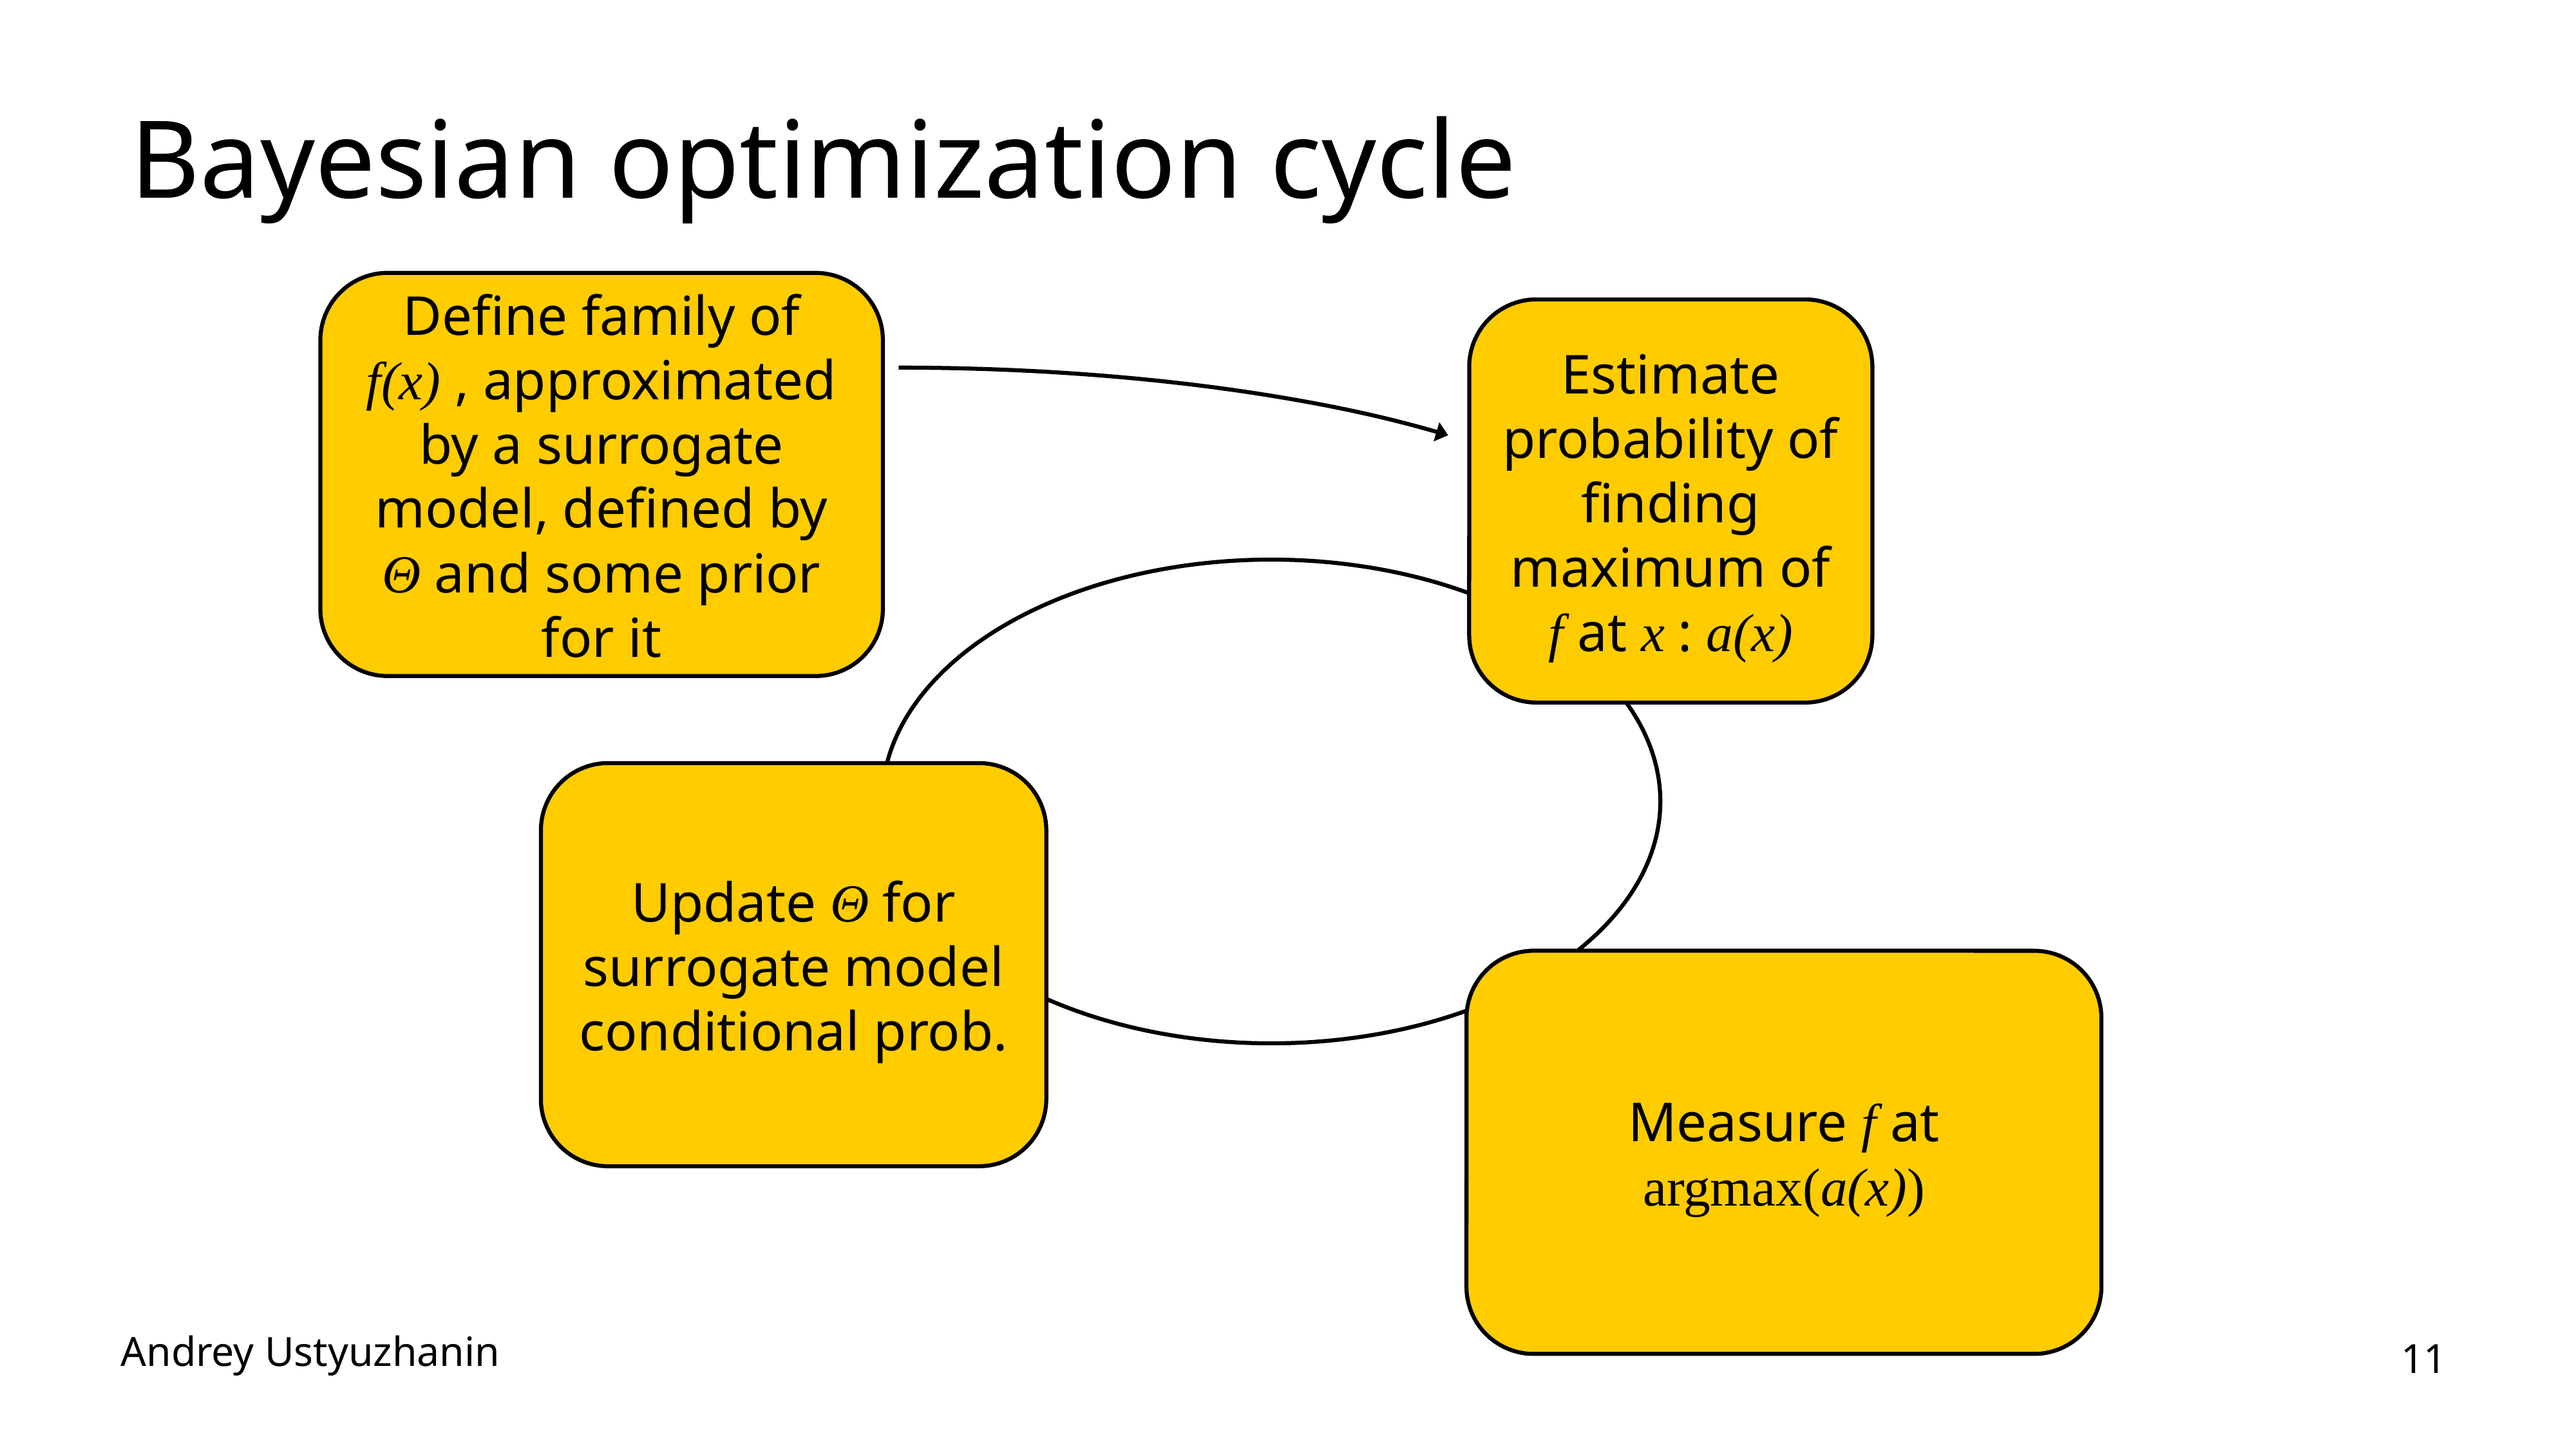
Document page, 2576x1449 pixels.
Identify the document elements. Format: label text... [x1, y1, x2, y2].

text_box [886, 558, 1662, 1045]
text_box Measure f at argmax(a(x)) [1466, 950, 2103, 1355]
text_box Estimate probability of finding maximum of f at x : a(x) [1468, 298, 1873, 703]
text_box [898, 367, 1448, 588]
text_box Update Θ for surrogate model conditional prob. [540, 762, 1047, 1167]
title Bayesian optimization cycle [120, 80, 2459, 240]
footer Andrey Ustyuzhanin [120, 1340, 2177, 1381]
slide_number 11 [2336, 1340, 2457, 1381]
text_box Define family of f(x) , approximated by a surrogate model, defined by Θ and some prior for it [319, 272, 884, 677]
